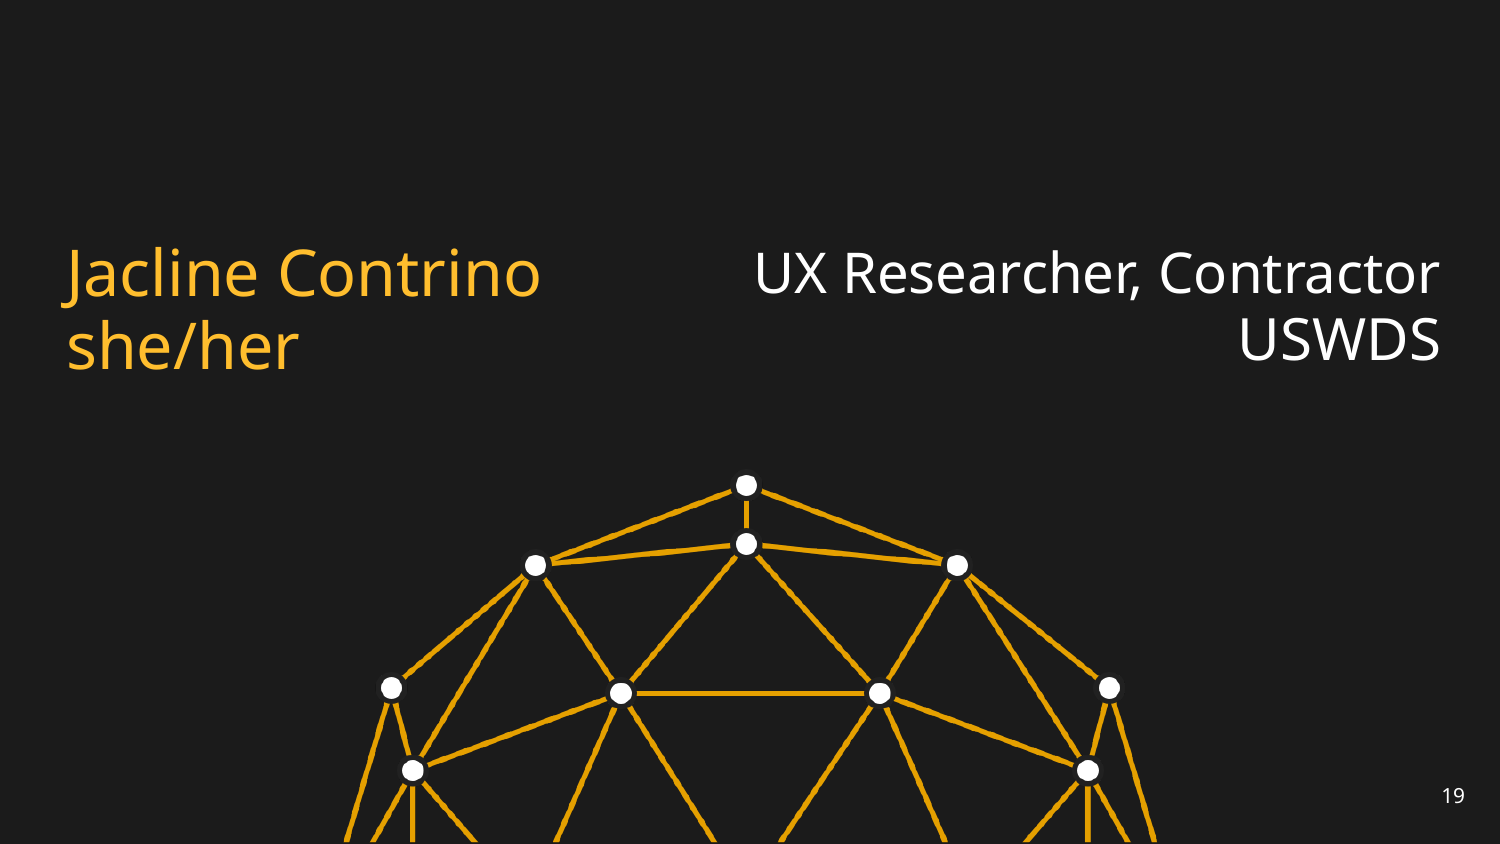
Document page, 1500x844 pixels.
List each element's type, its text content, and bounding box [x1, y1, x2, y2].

subtitle UX Researcher, Contractor USWDS [696, 227, 1457, 403]
slide_number 19 [1389, 764, 1480, 830]
title Jacline Contrino she/her [51, 223, 811, 399]
picture [327, 469, 1173, 844]
